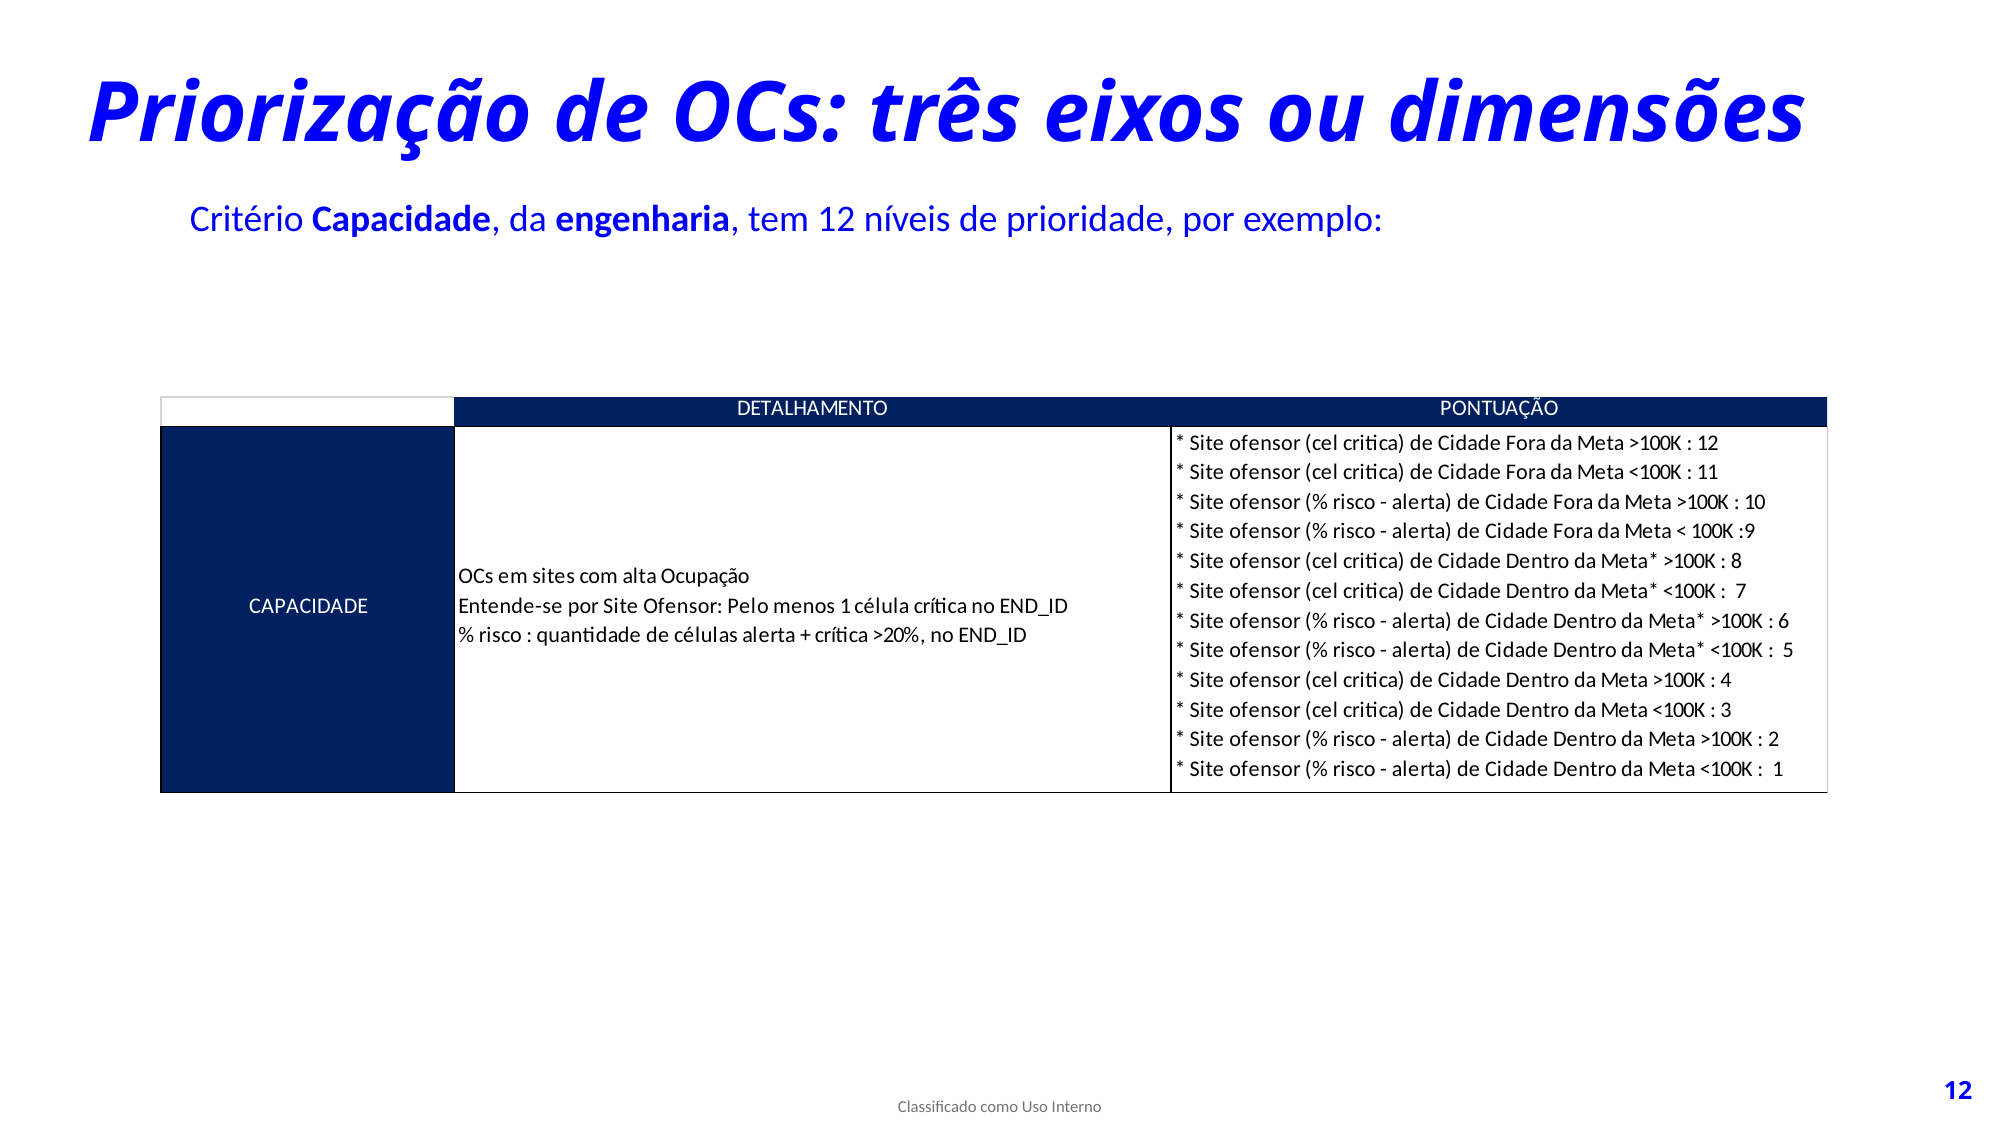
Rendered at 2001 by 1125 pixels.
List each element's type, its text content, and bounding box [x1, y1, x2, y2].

text_box Critério Capacidade, da engenharia, tem 12 níveis de prioridade, por exemplo: [175, 186, 1399, 247]
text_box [160, 396, 1829, 794]
list Priorização de OCs: três eixos ou dimensões [72, 61, 1829, 171]
slide_number 12 [1900, 1066, 1988, 1110]
